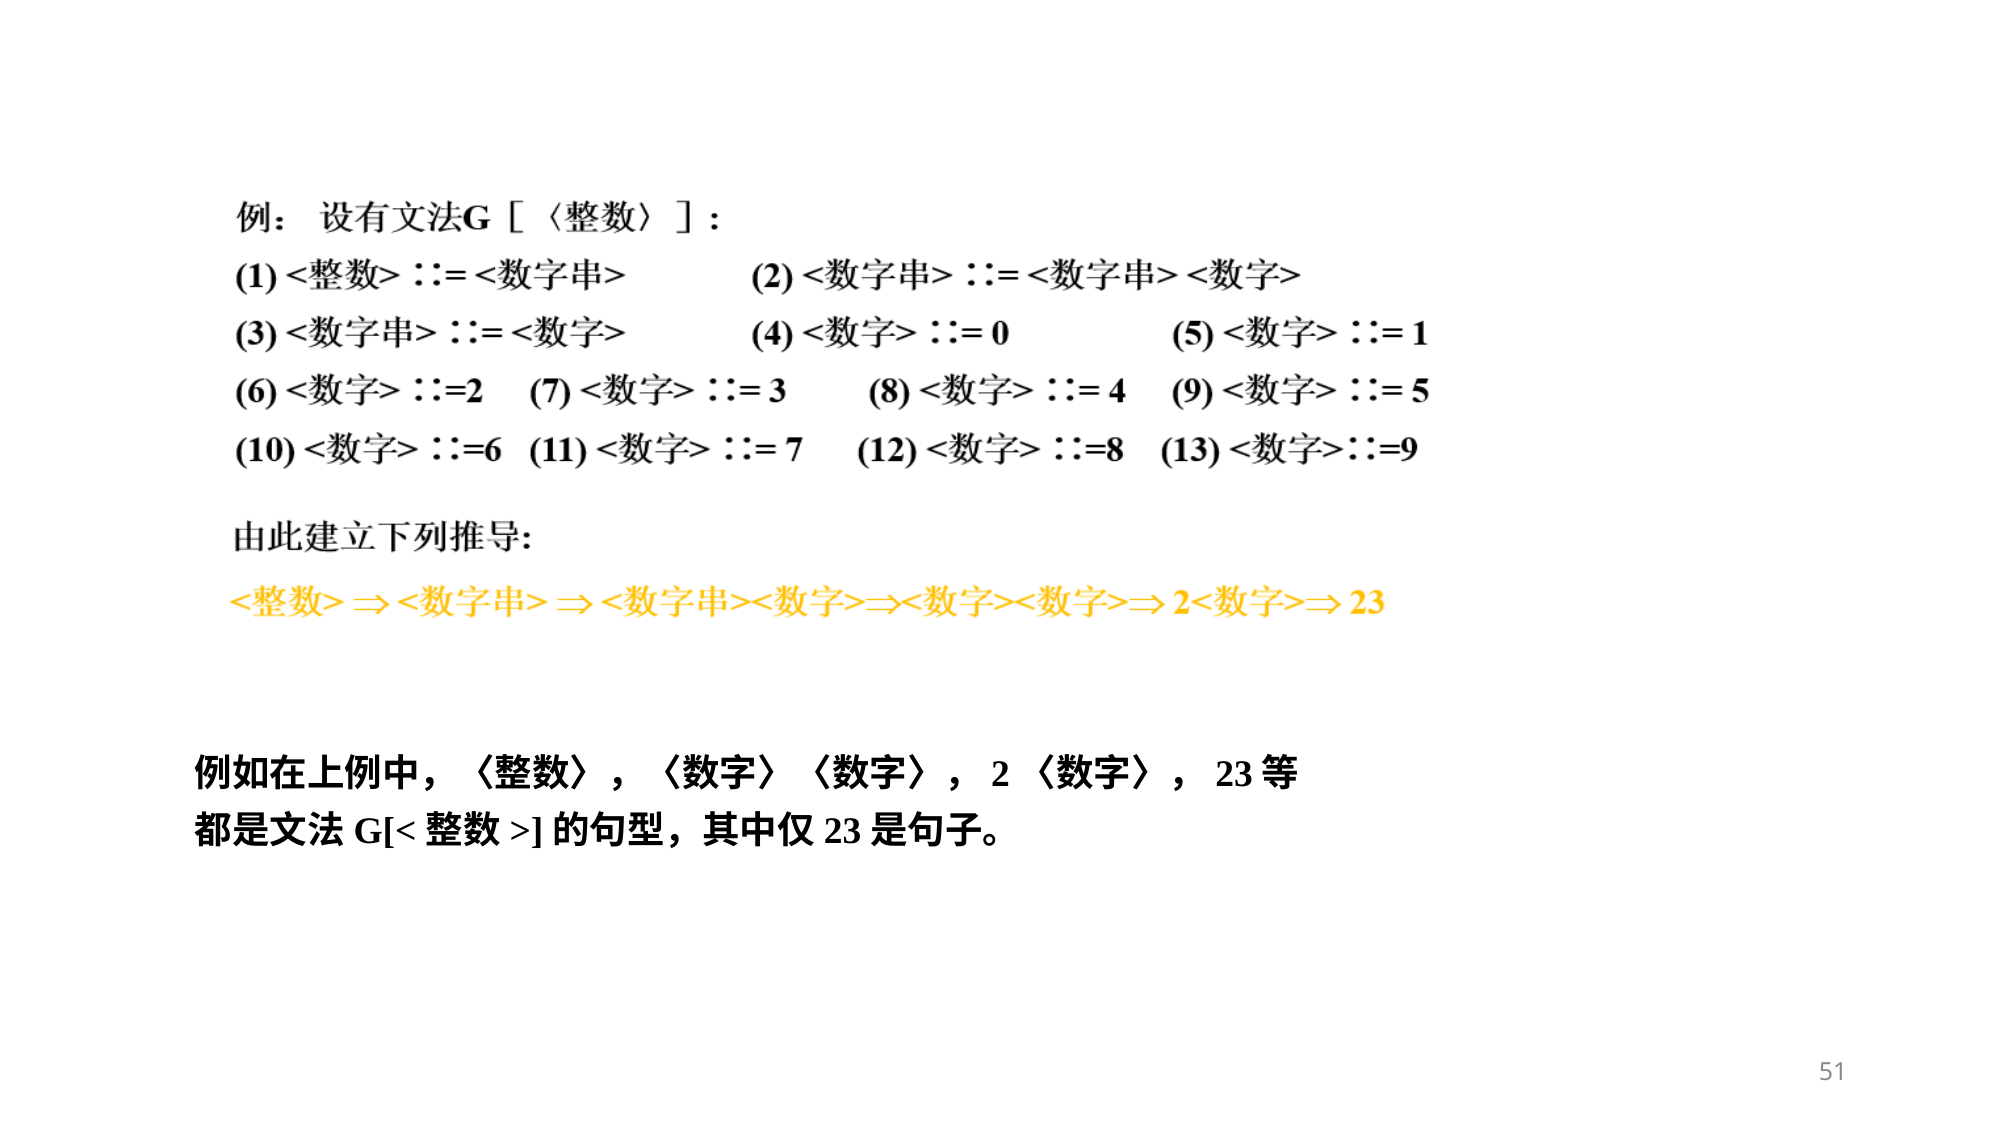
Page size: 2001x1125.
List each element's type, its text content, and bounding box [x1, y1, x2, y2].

text_box 例如在上例中，〈整数〉，〈数字〉〈数字〉，2〈数字〉，23等 都是文法G[<整数>]的句型，其中仅23是句子。 [173, 736, 1525, 858]
slide_number 51 [1412, 1042, 1863, 1103]
picture [184, 177, 1525, 639]
